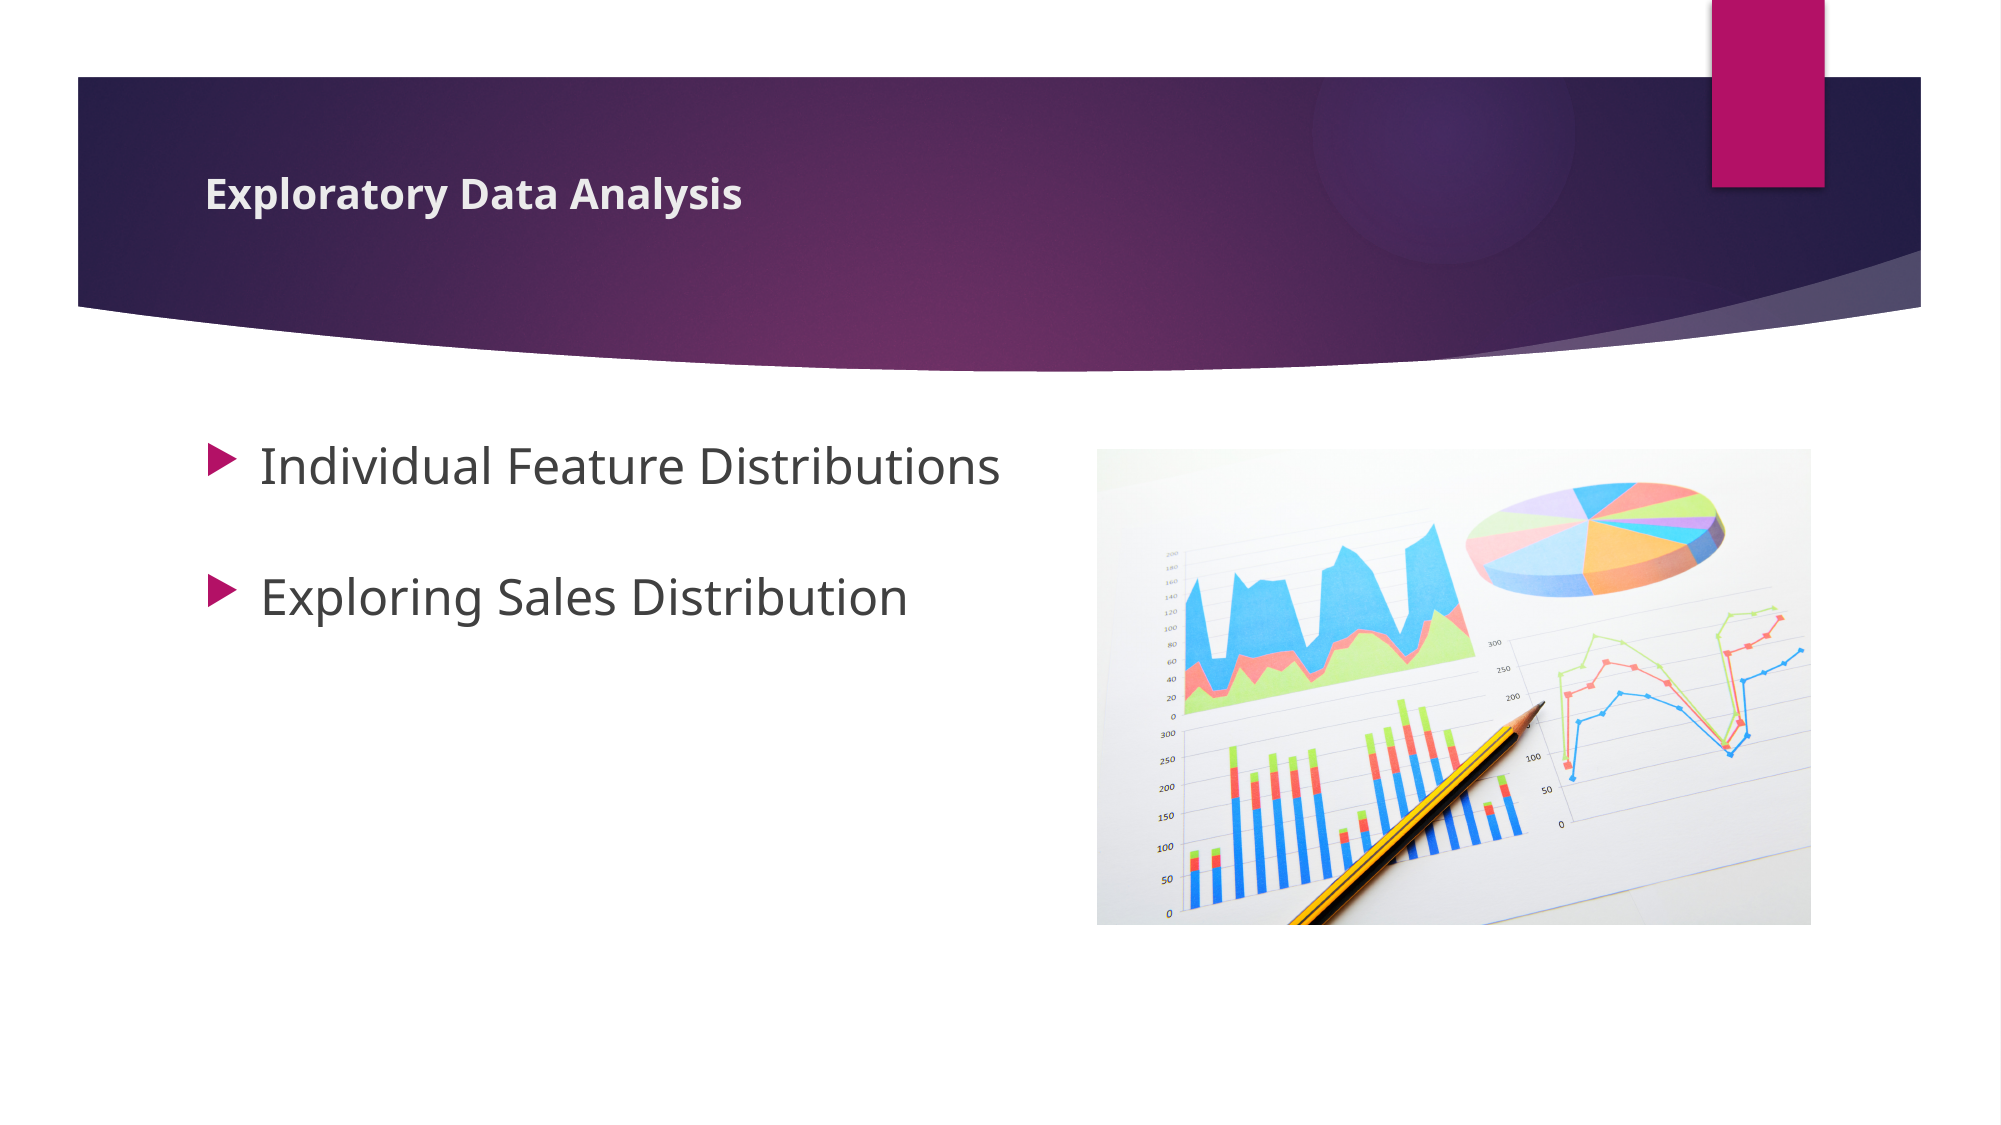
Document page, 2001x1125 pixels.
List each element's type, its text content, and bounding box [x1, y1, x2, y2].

picture [1097, 449, 1811, 925]
list Individual Feature Distributions Exploring Sales Distribution [189, 427, 1080, 988]
title Exploratory Data Analysis [189, 159, 1627, 276]
